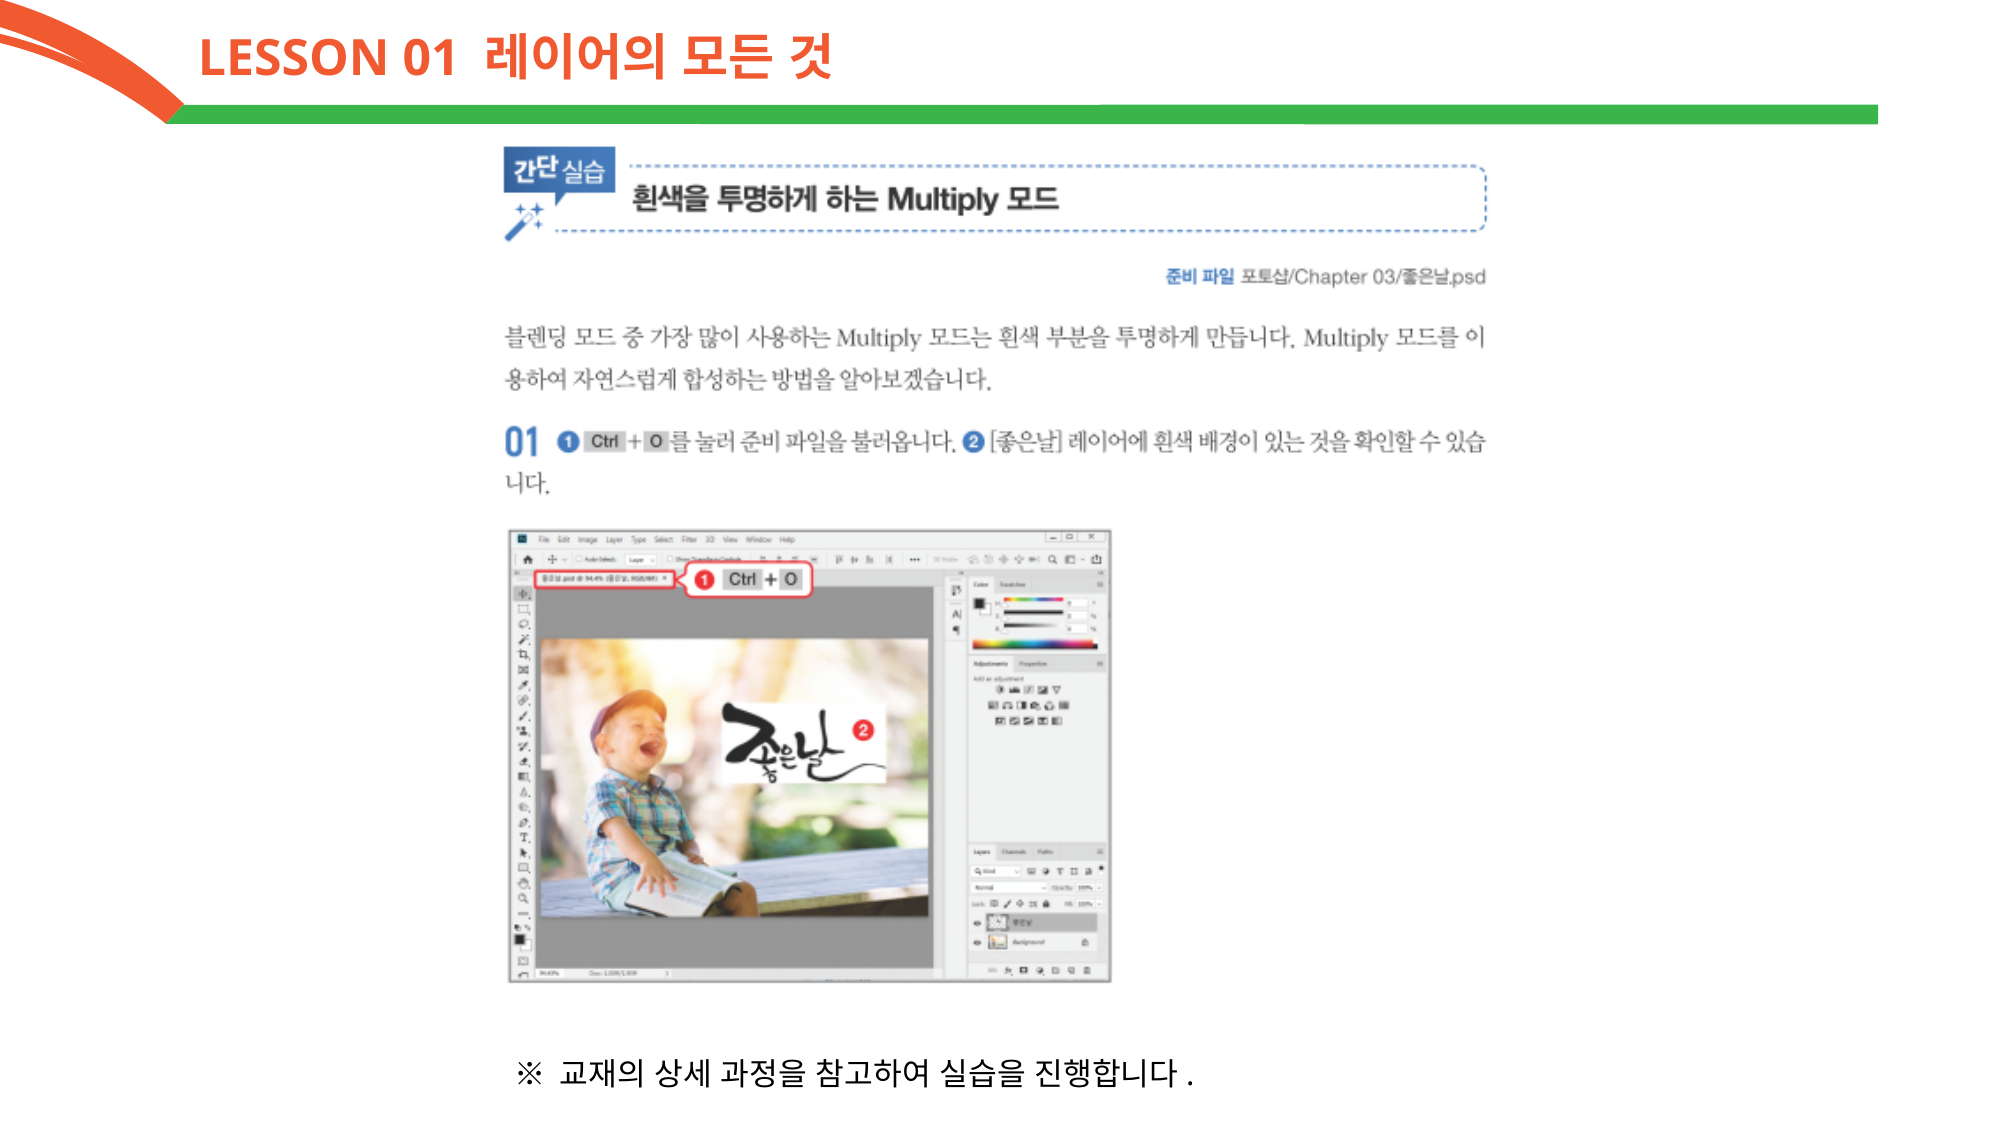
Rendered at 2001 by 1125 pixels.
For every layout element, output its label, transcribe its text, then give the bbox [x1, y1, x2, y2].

picture [499, 140, 1501, 985]
text_box ※ 교재의 상세 과정을 참고하여 실습을 진행합니다. [499, 1047, 1830, 1100]
title LESSON 01 레이어의 모든 것 [183, 24, 1836, 95]
